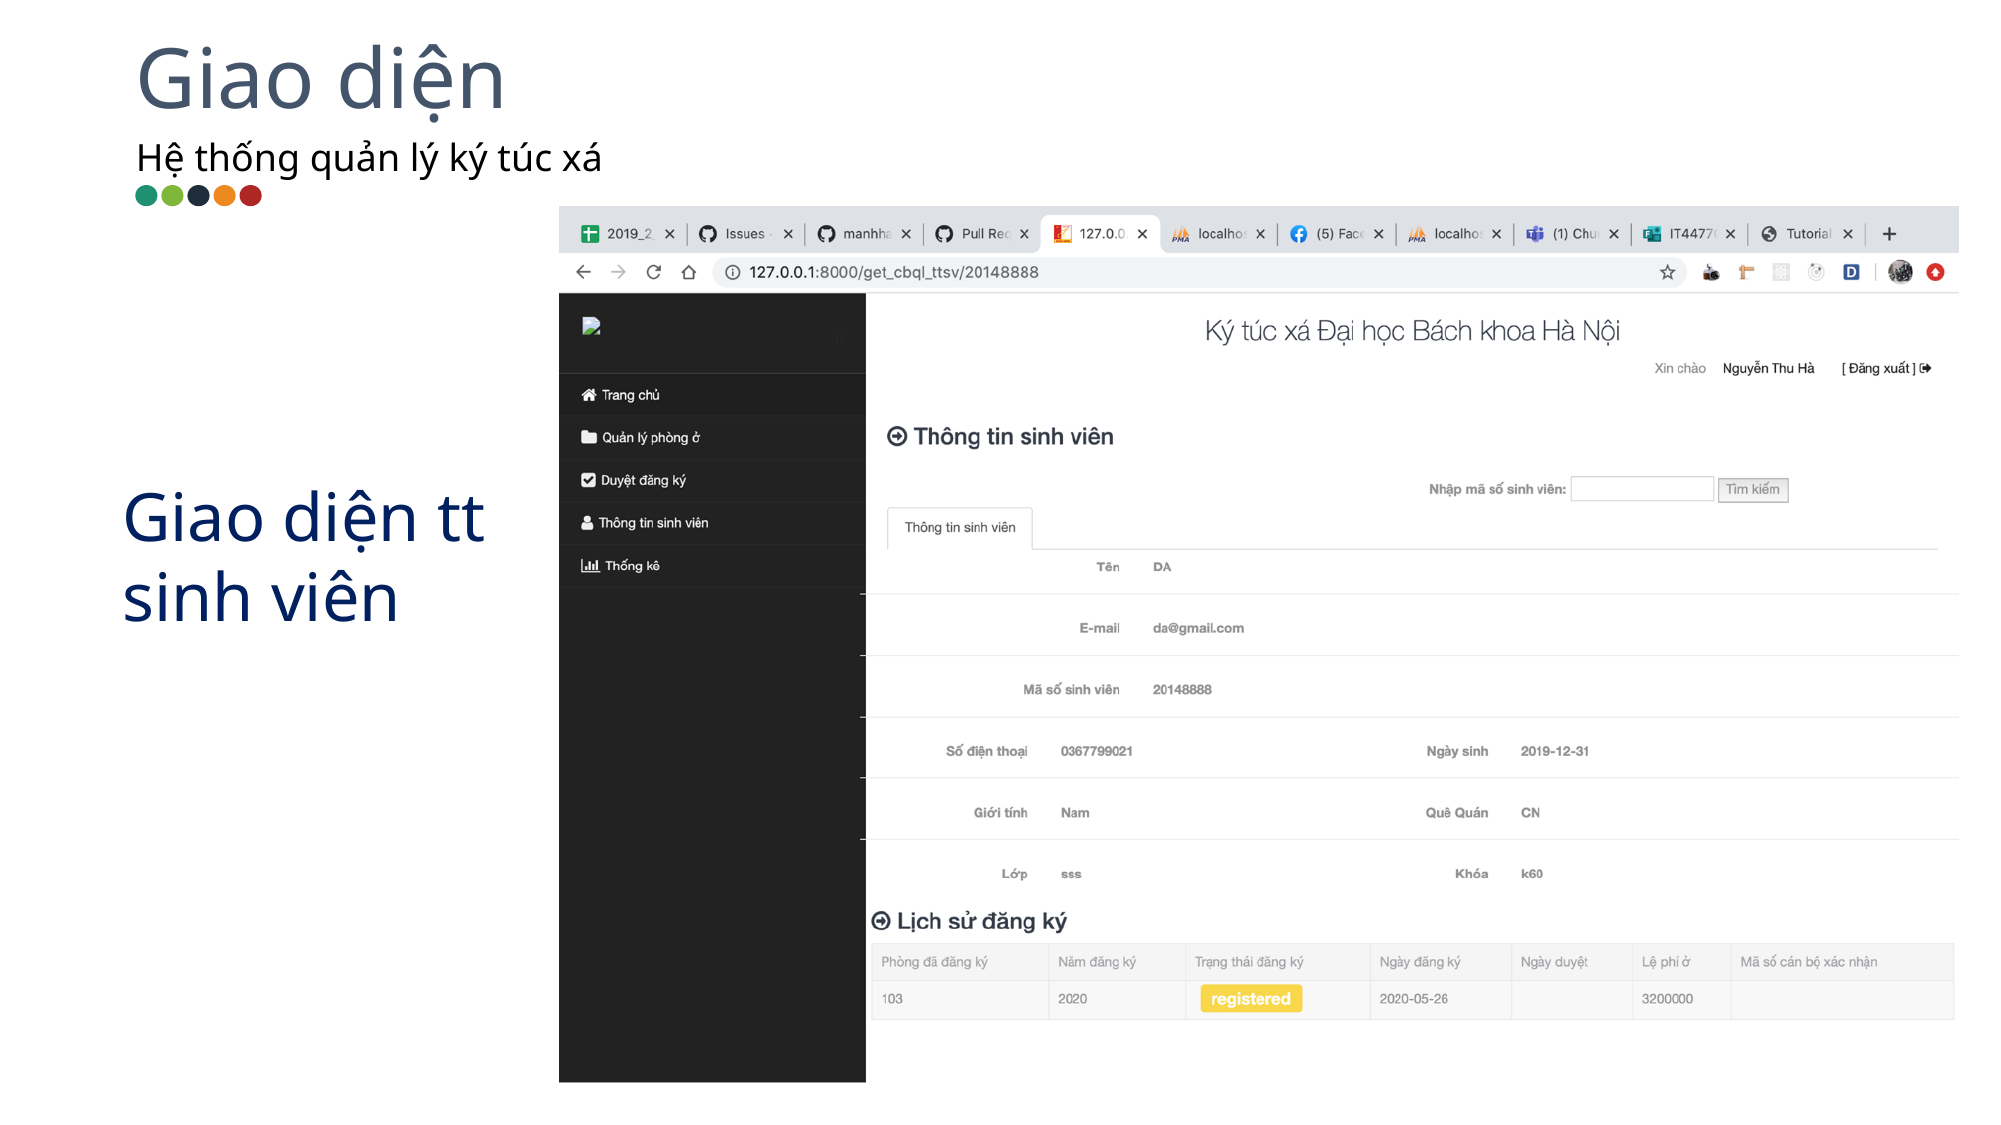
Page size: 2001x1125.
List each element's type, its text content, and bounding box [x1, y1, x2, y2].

picture [559, 206, 1959, 1083]
text_box Giao diện tt sinh viên [107, 467, 503, 642]
text_box Giao diện Hệ thống quản lý ký túc xá [128, 1, 991, 184]
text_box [135, 184, 262, 207]
